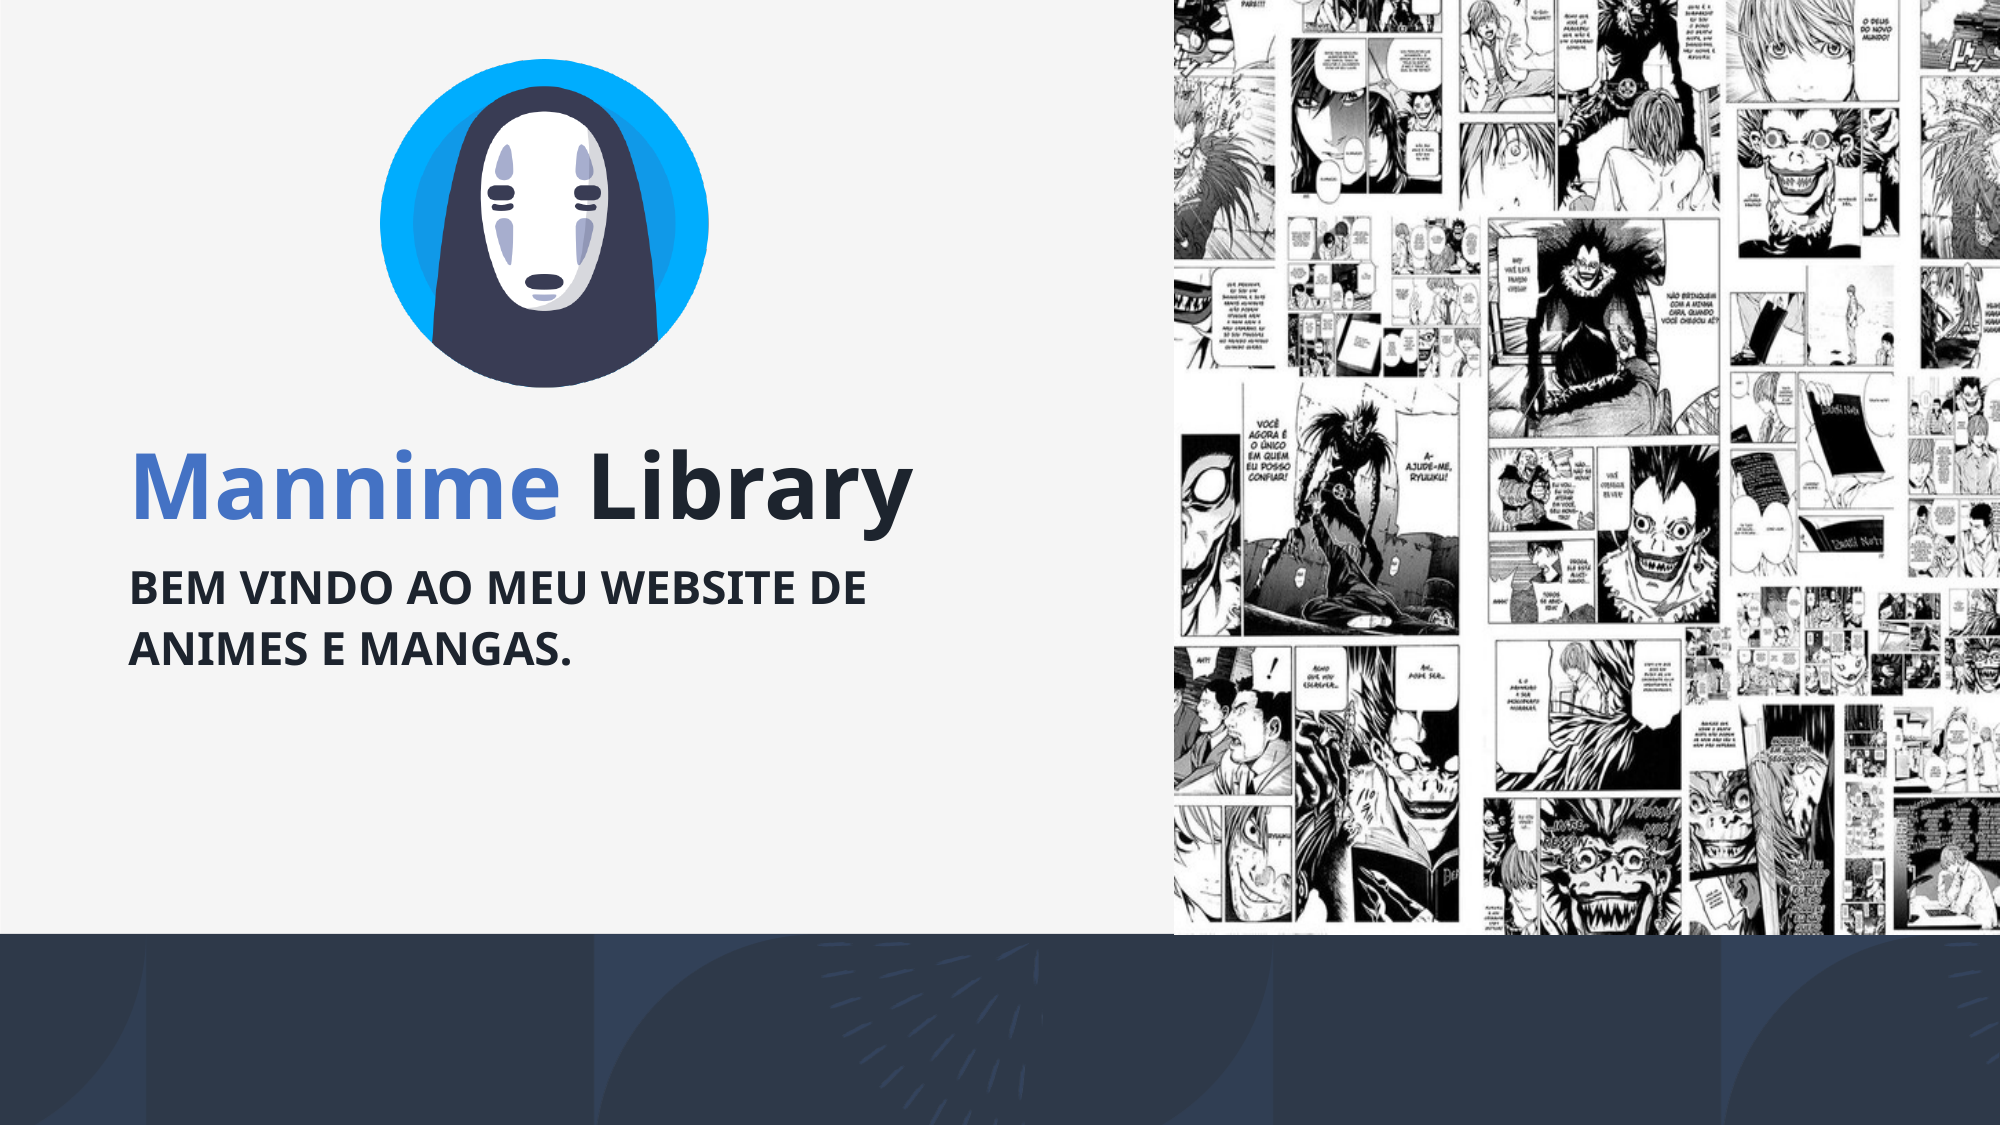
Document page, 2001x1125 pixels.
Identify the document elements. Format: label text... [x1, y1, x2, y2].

picture [1174, 0, 2000, 935]
picture [369, 48, 719, 398]
title Mannime Library [113, 108, 1065, 546]
text_box [0, 933, 2000, 1125]
subtitle BEM VINDO AO MEU WEBSITE DE ANIMES E MANGAS. [113, 545, 1029, 697]
text_box [0, 0, 1174, 933]
